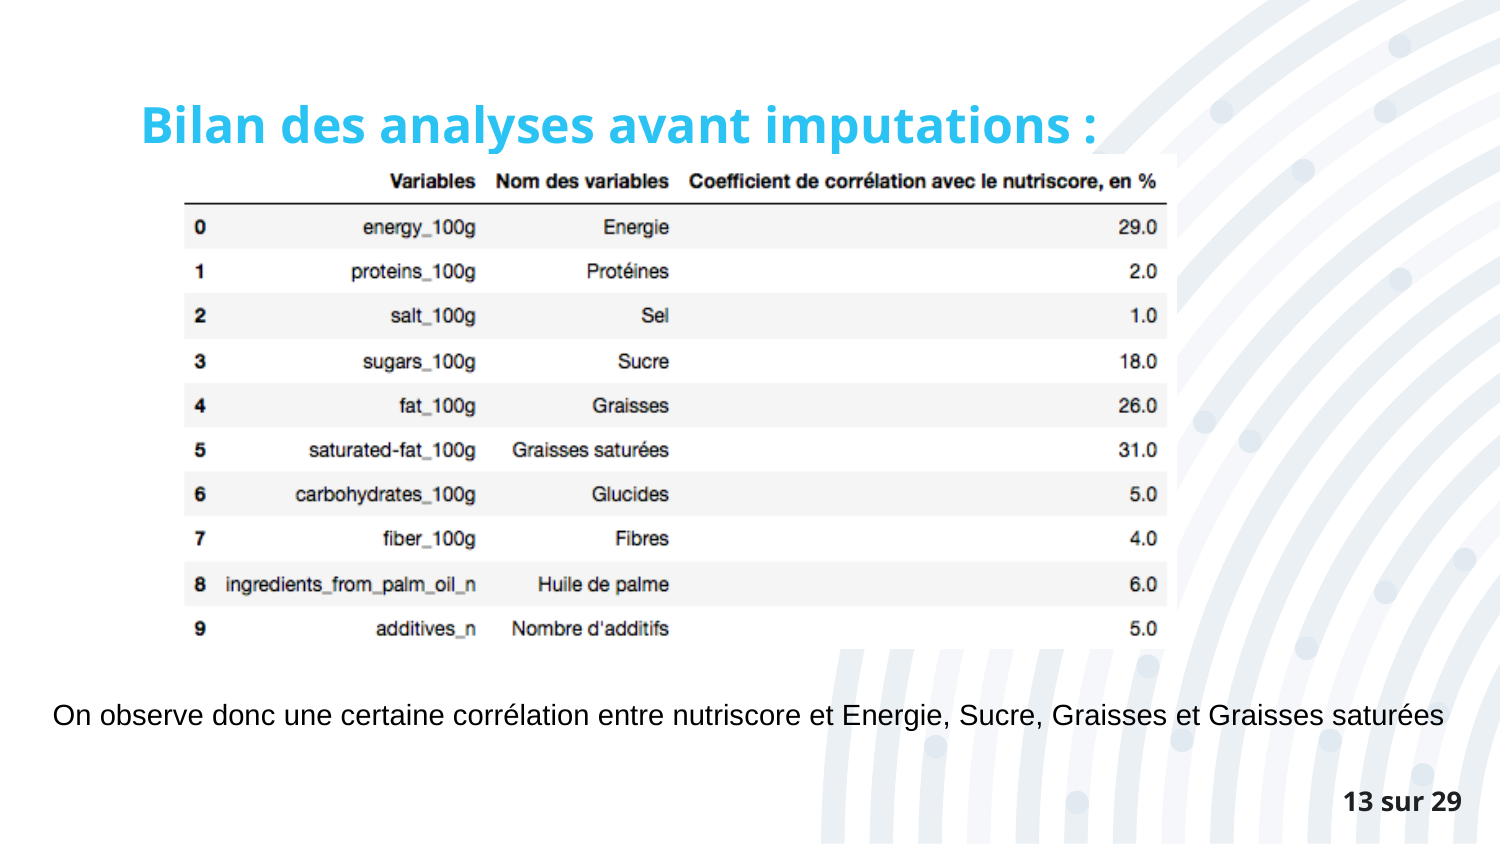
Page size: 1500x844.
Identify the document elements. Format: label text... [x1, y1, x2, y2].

title Bilan des analyses avant imputations : [140, 65, 1360, 155]
picture [182, 154, 1178, 649]
text_box On observe donc une certaine corrélation entre nutriscore et Energie, Sucre, Graisses et Graisses saturées [38, 689, 1462, 739]
text_box 13 sur 29 [1303, 770, 1463, 836]
